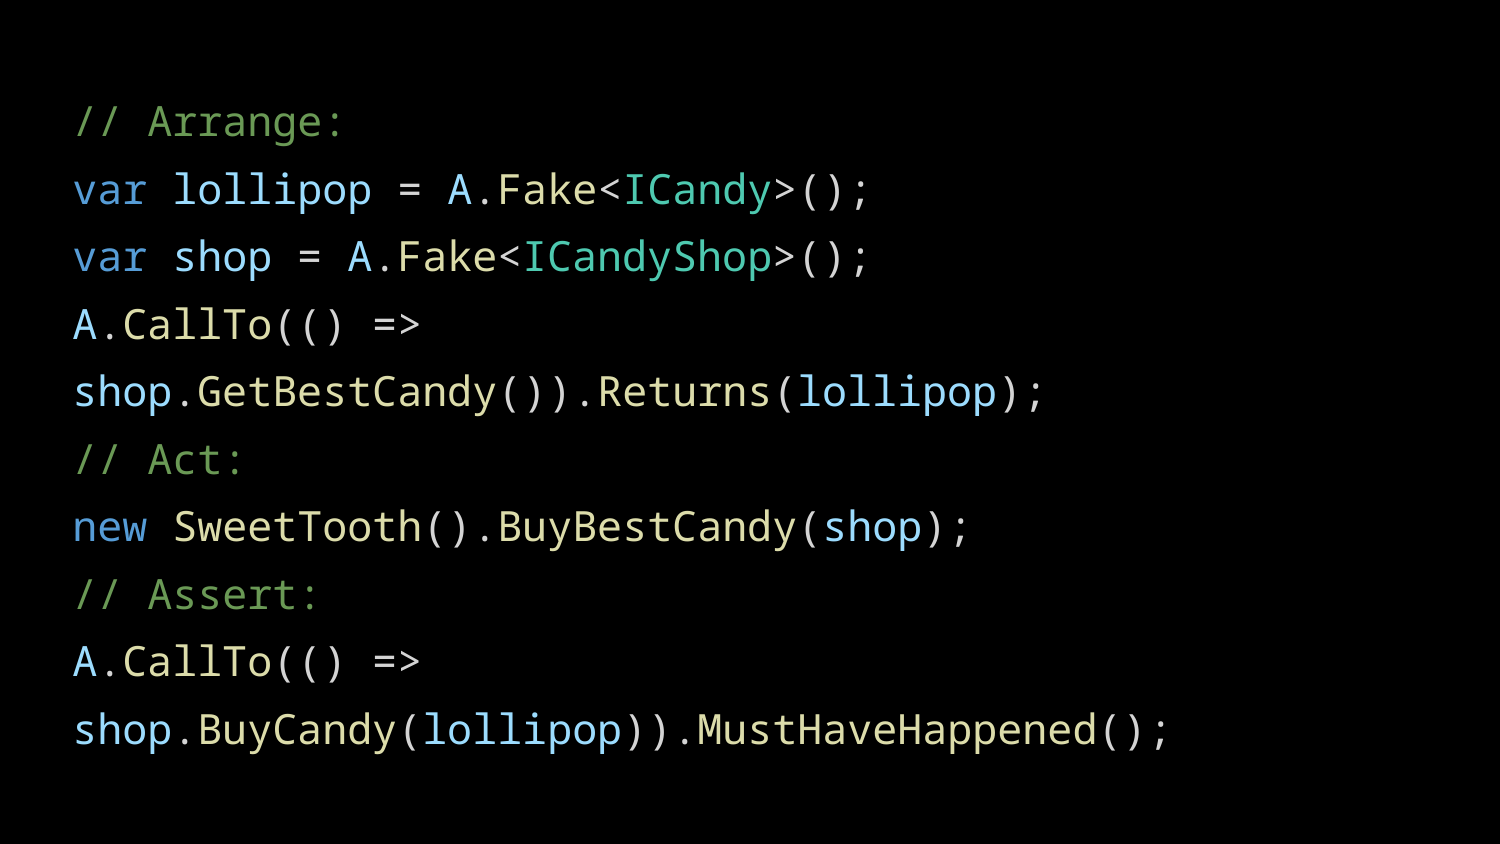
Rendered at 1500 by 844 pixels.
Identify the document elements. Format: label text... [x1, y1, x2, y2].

list // Arrange: var lollipop = A.Fake<ICandy>(); var shop = A.Fake<ICandyShop>(); A.CallTo(() => shop.GetBestCandy()).Returns(lollipop); // Act: new SweetTooth().BuyBestCandy(shop); // Assert: A.CallTo(() => shop.BuyCandy(lollipop)).MustHaveHappened(); [72, 71, 1428, 759]
